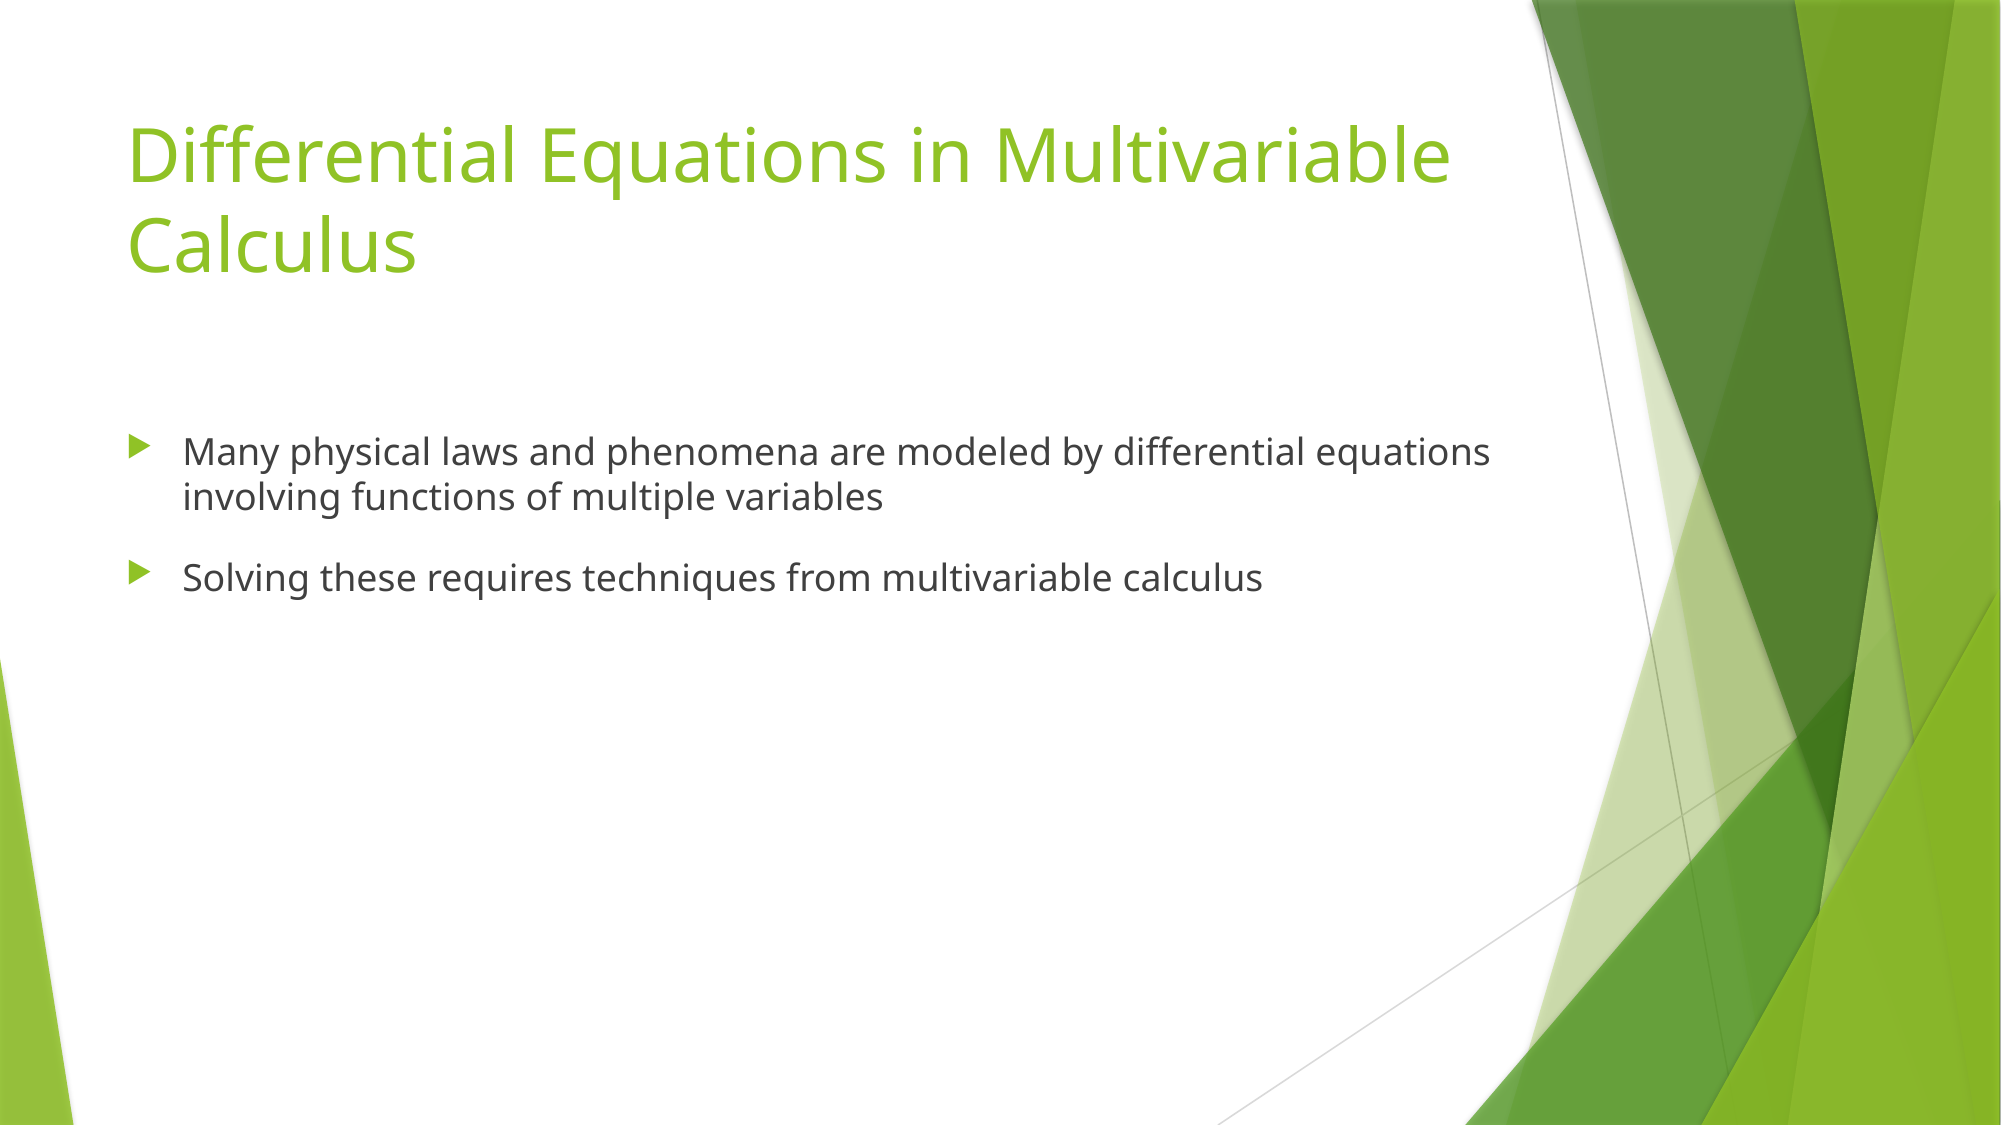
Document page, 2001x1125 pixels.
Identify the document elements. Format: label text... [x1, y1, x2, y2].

title Differential Equations in Multivariable Calculus [111, 99, 1522, 317]
list Many physical laws and phenomena are modeled by differential equations involving functions of multiple variables Solving these requires techniques from multivariable calculus [111, 354, 1522, 992]
